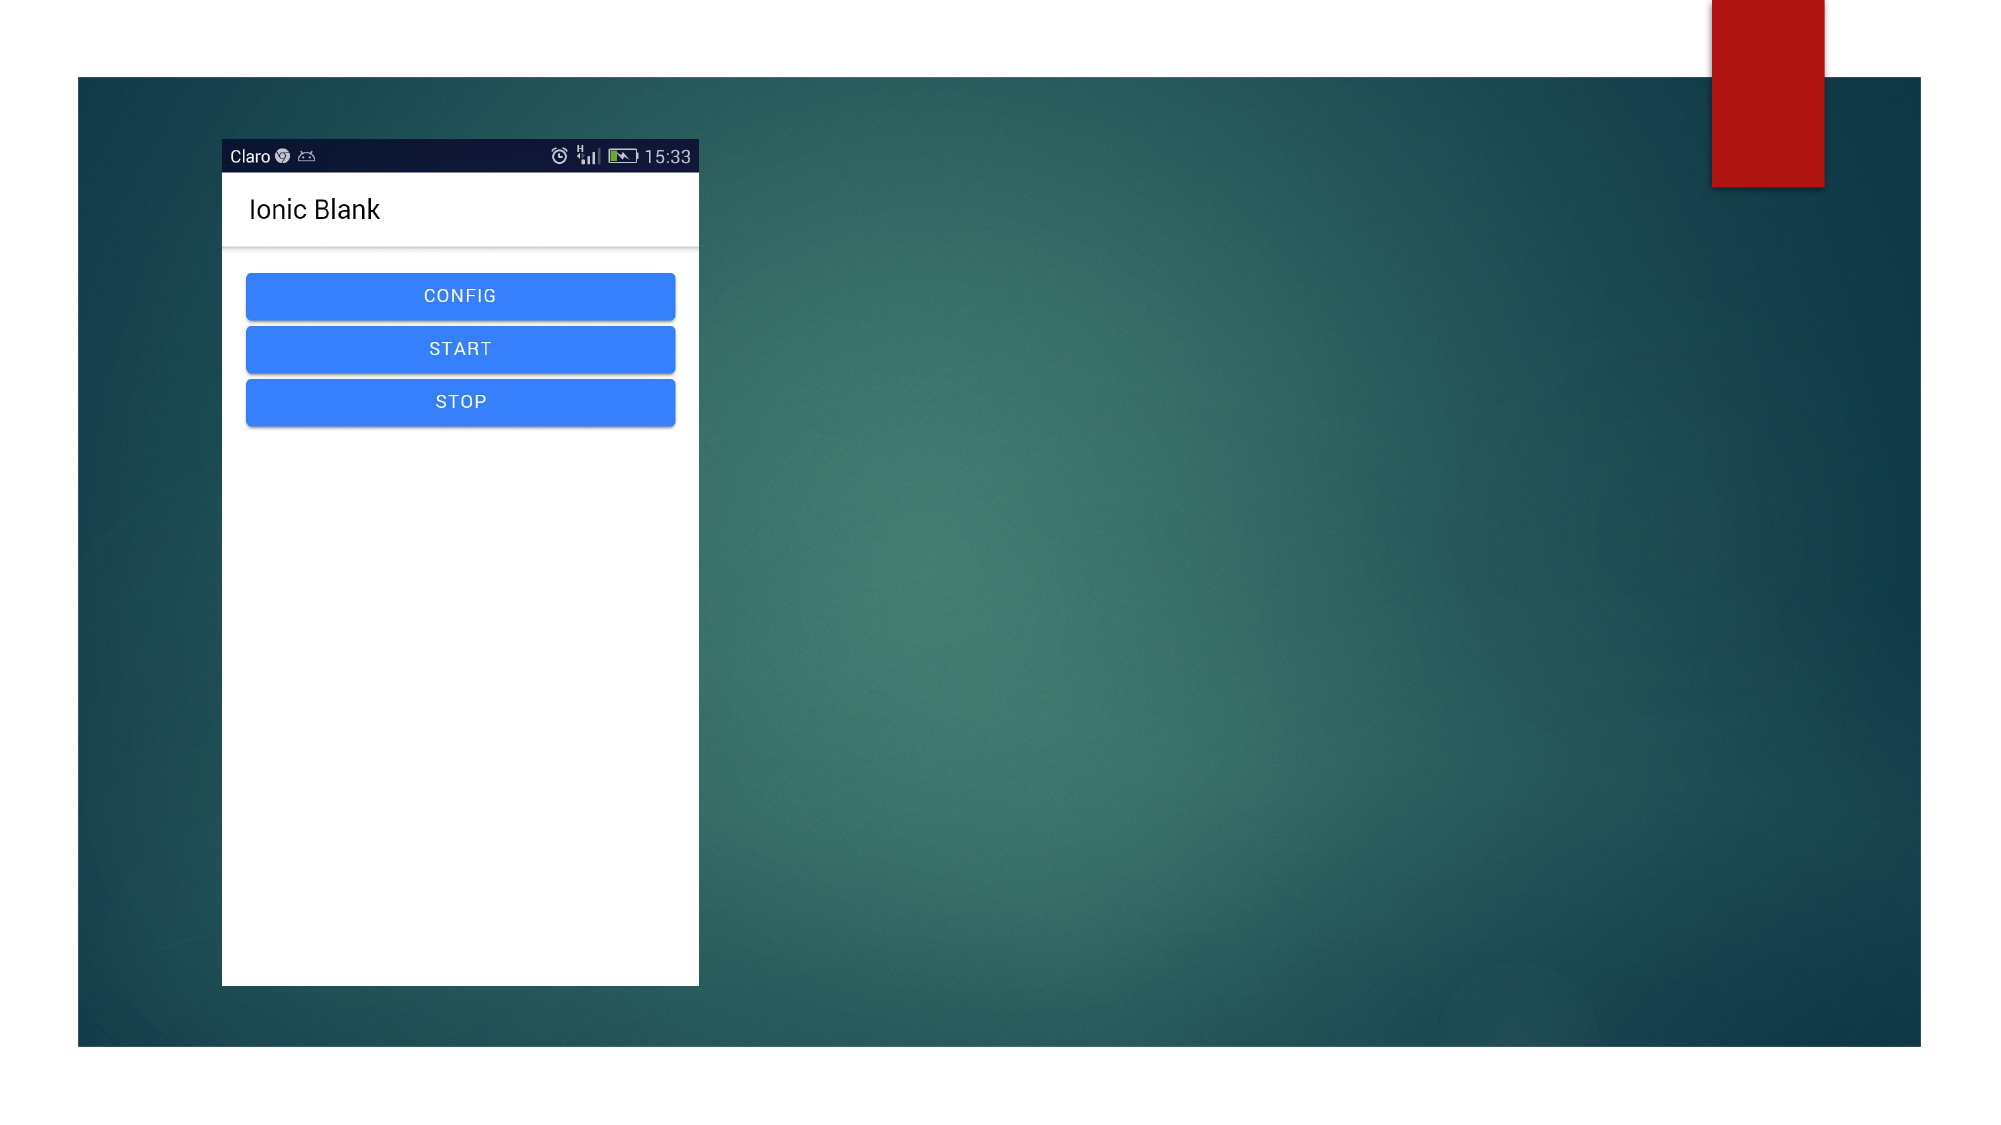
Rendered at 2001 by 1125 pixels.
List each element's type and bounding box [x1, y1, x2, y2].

picture [222, 139, 699, 986]
